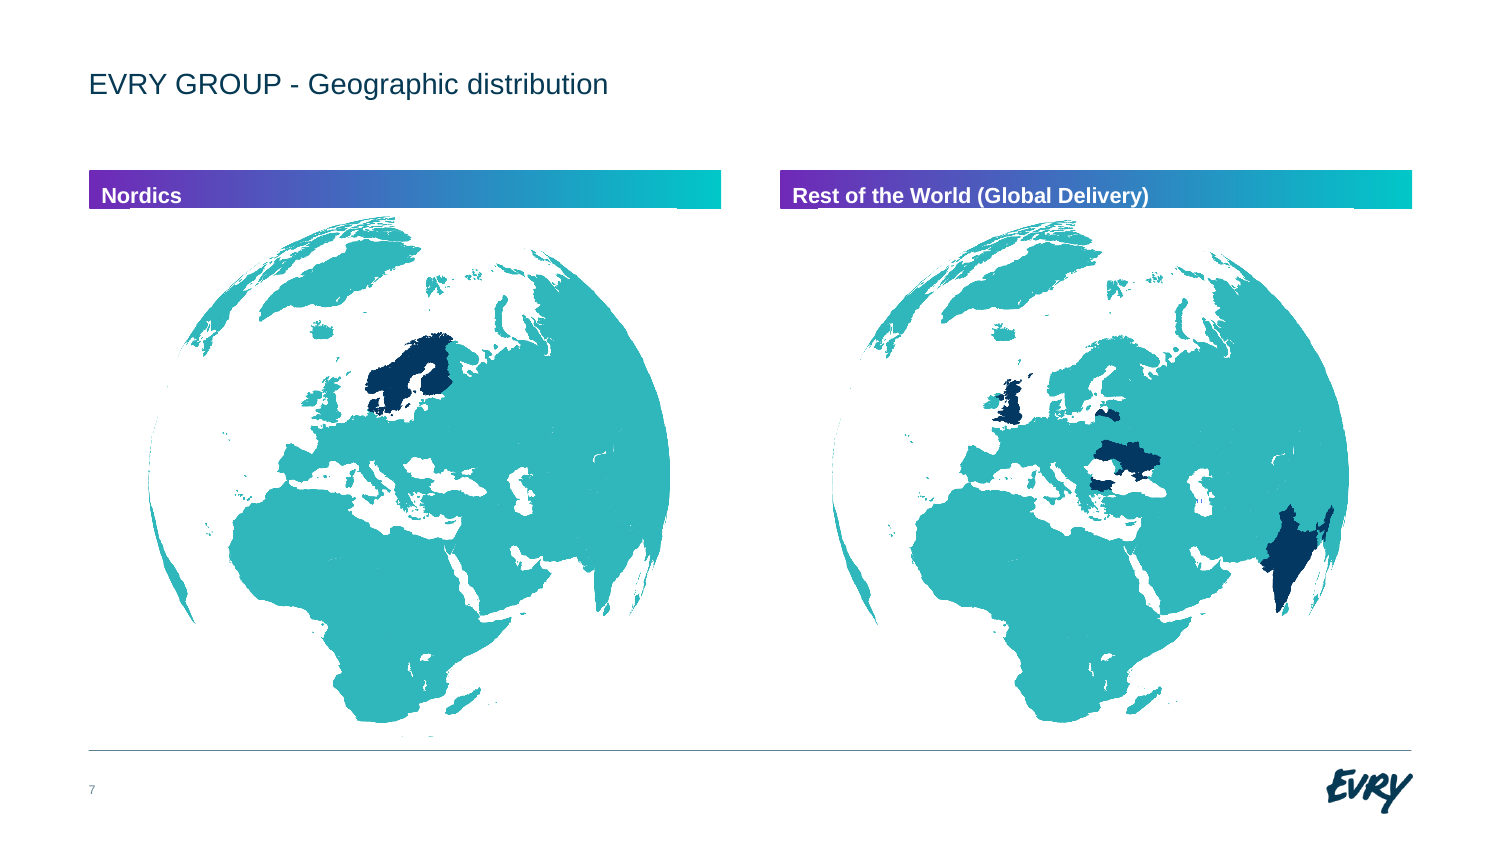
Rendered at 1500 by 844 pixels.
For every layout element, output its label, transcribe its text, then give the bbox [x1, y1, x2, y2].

picture [1388, 779, 1413, 814]
picture [1326, 768, 1413, 814]
slide_number 7 [88, 781, 119, 797]
picture [818, 208, 1354, 730]
title EVRY GROUP - Geographic distribution [88, 62, 721, 227]
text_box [89, 170, 1413, 209]
picture [130, 208, 677, 738]
picture [1376, 779, 1383, 785]
